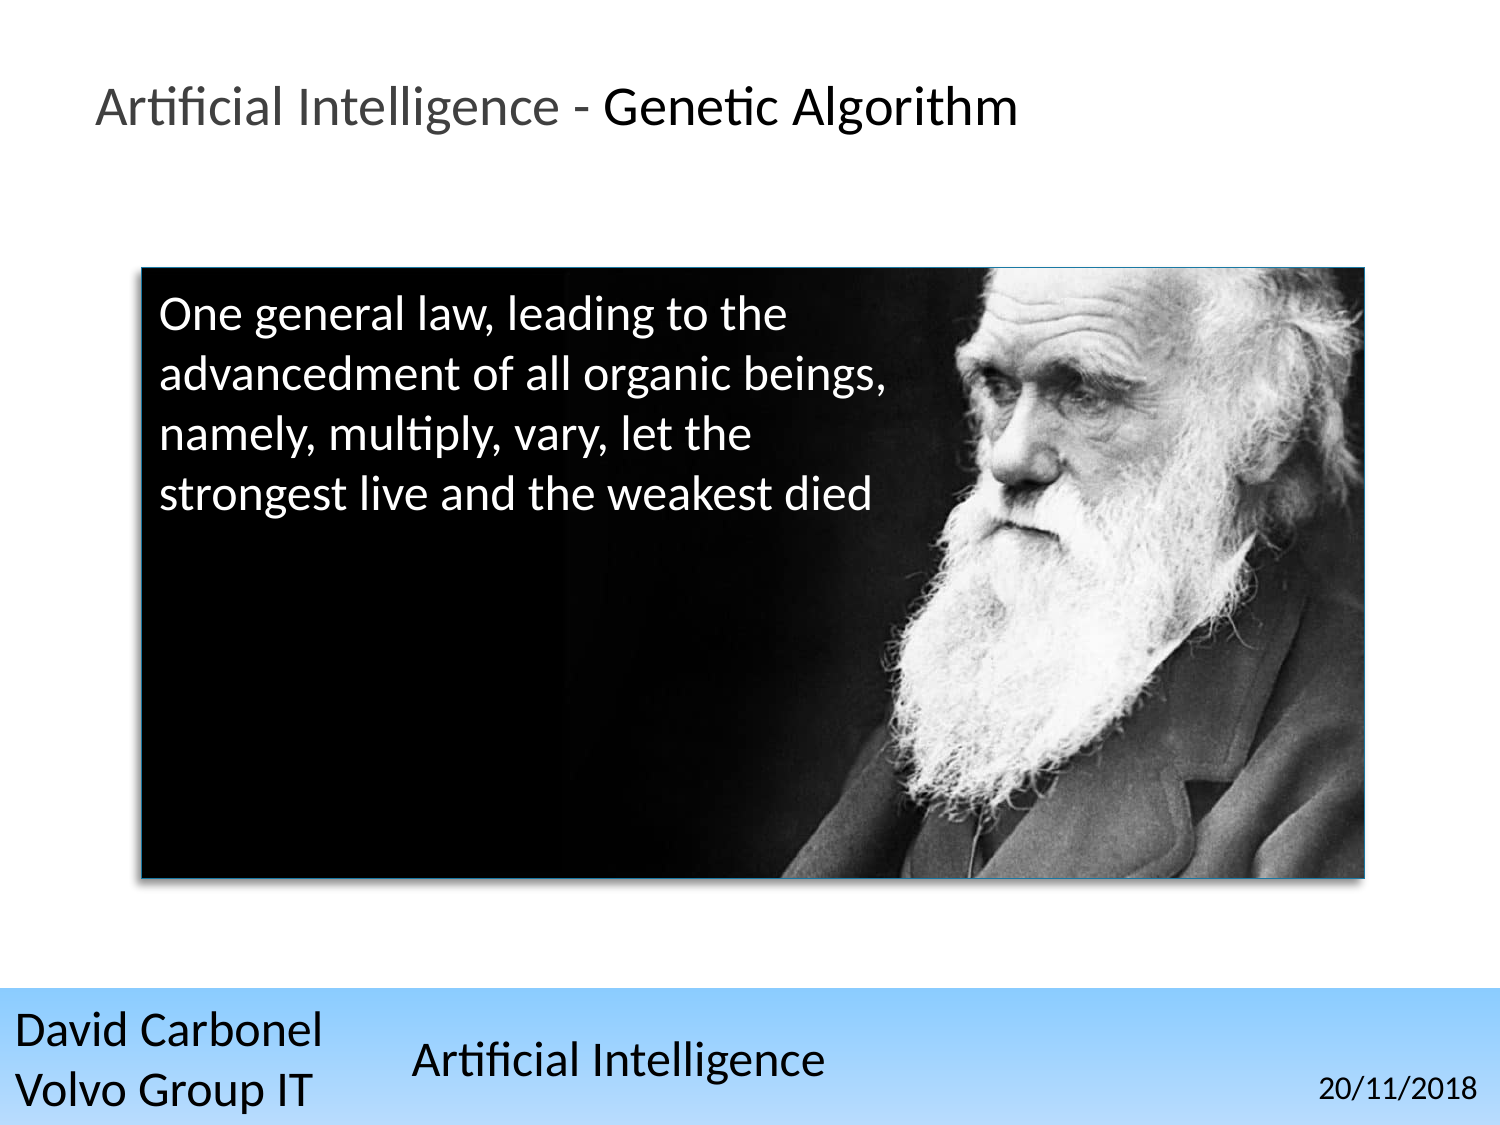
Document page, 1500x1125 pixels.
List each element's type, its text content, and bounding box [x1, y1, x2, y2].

text_box 20/11/2018 [1303, 1059, 1493, 1114]
title Artificial Intelligence - Genetic Algorithm [75, 45, 1425, 162]
picture [141, 266, 1365, 879]
text_box [0, 987, 1500, 1125]
text_box Artificial Intelligence [396, 1018, 842, 1094]
text_box David Carbonel Volvo Group IT [0, 988, 365, 1124]
